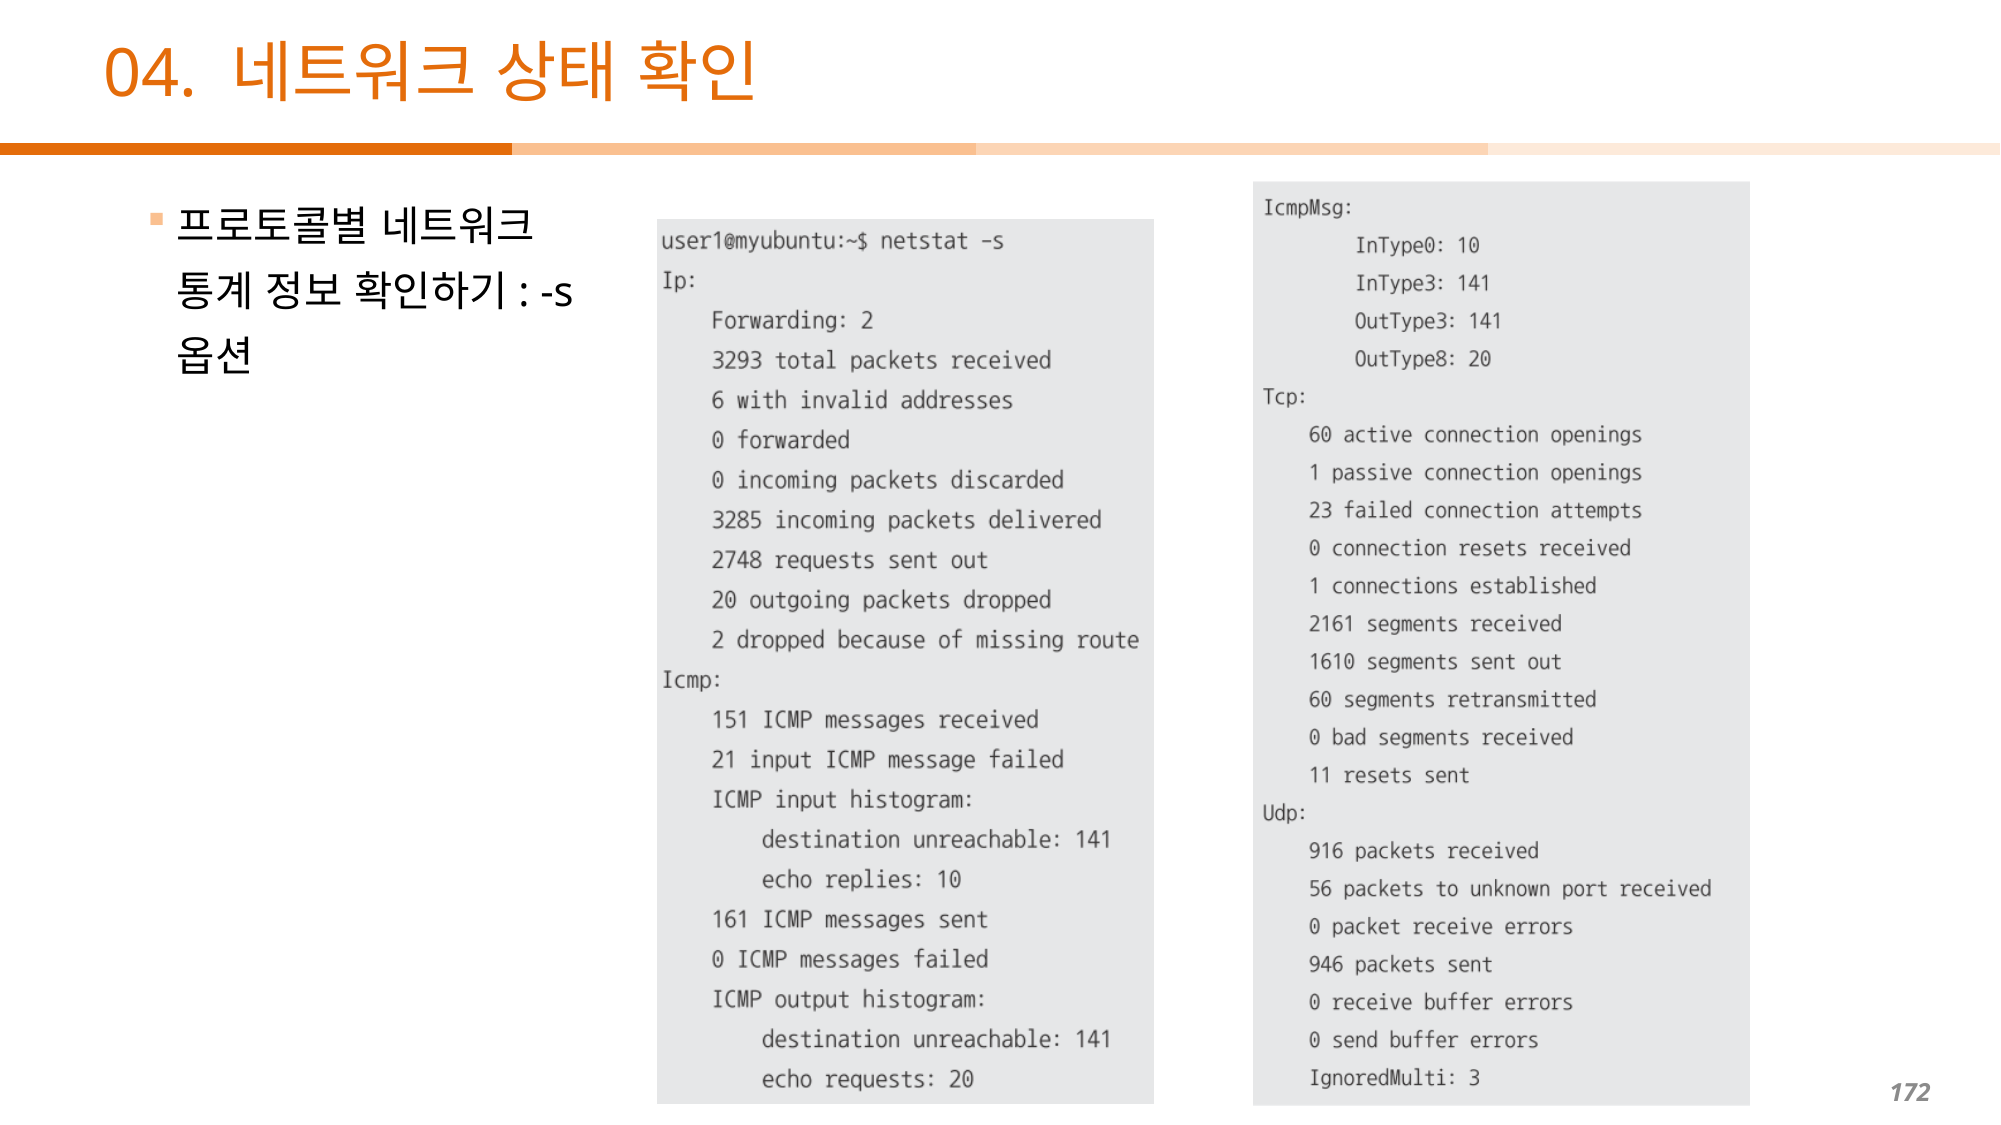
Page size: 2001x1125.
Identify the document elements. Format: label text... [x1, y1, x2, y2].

list 프로토콜별 네트워크 통계 정보 확인하기: -s 옵션 [88, 176, 623, 1083]
title 04. 네트워크 상태 확인 [88, 18, 1920, 122]
picture [657, 219, 1154, 1104]
picture [1252, 181, 1750, 1107]
